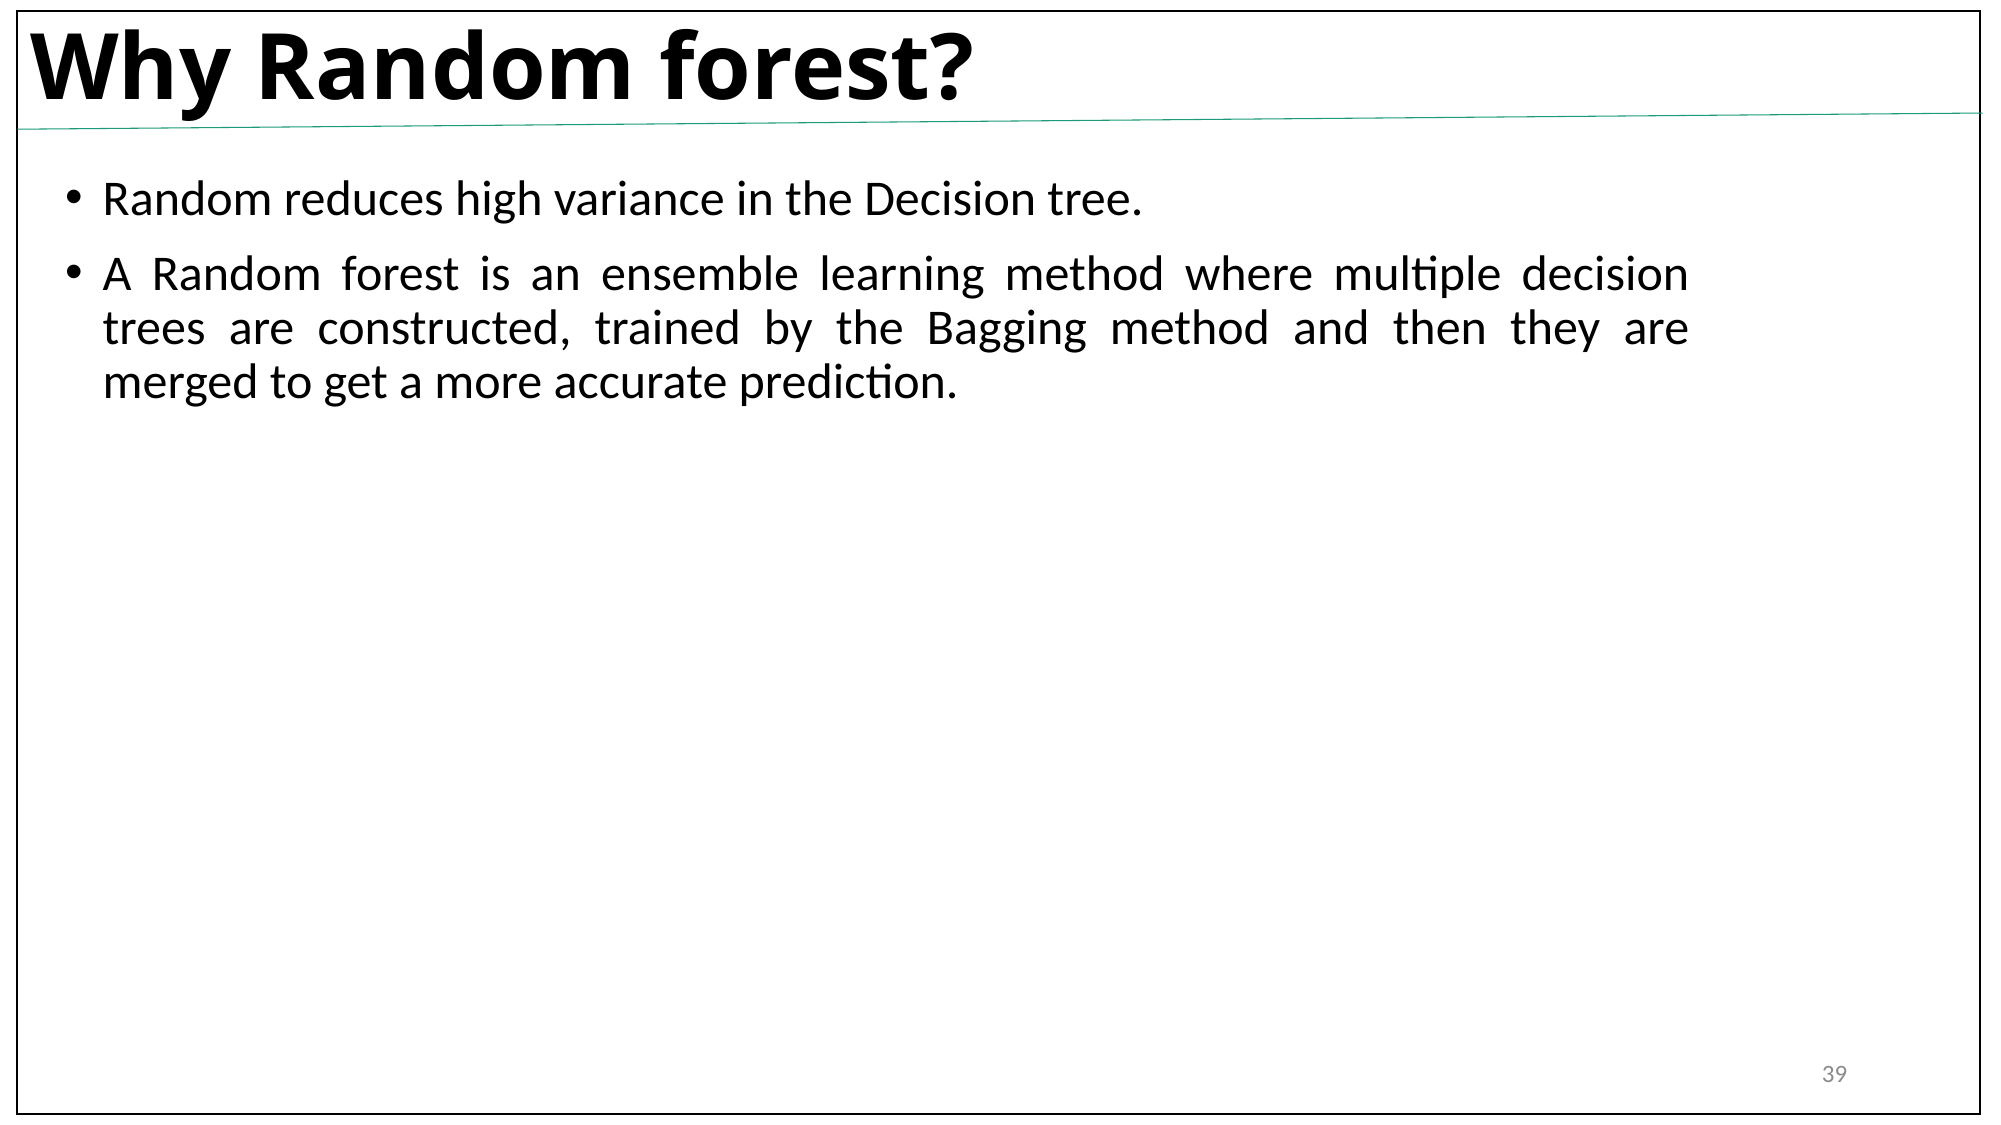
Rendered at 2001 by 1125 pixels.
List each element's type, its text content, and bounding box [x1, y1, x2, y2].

title Why Random forest? [15, 0, 1741, 141]
text_box [16, 10, 1981, 1115]
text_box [17, 112, 1983, 130]
